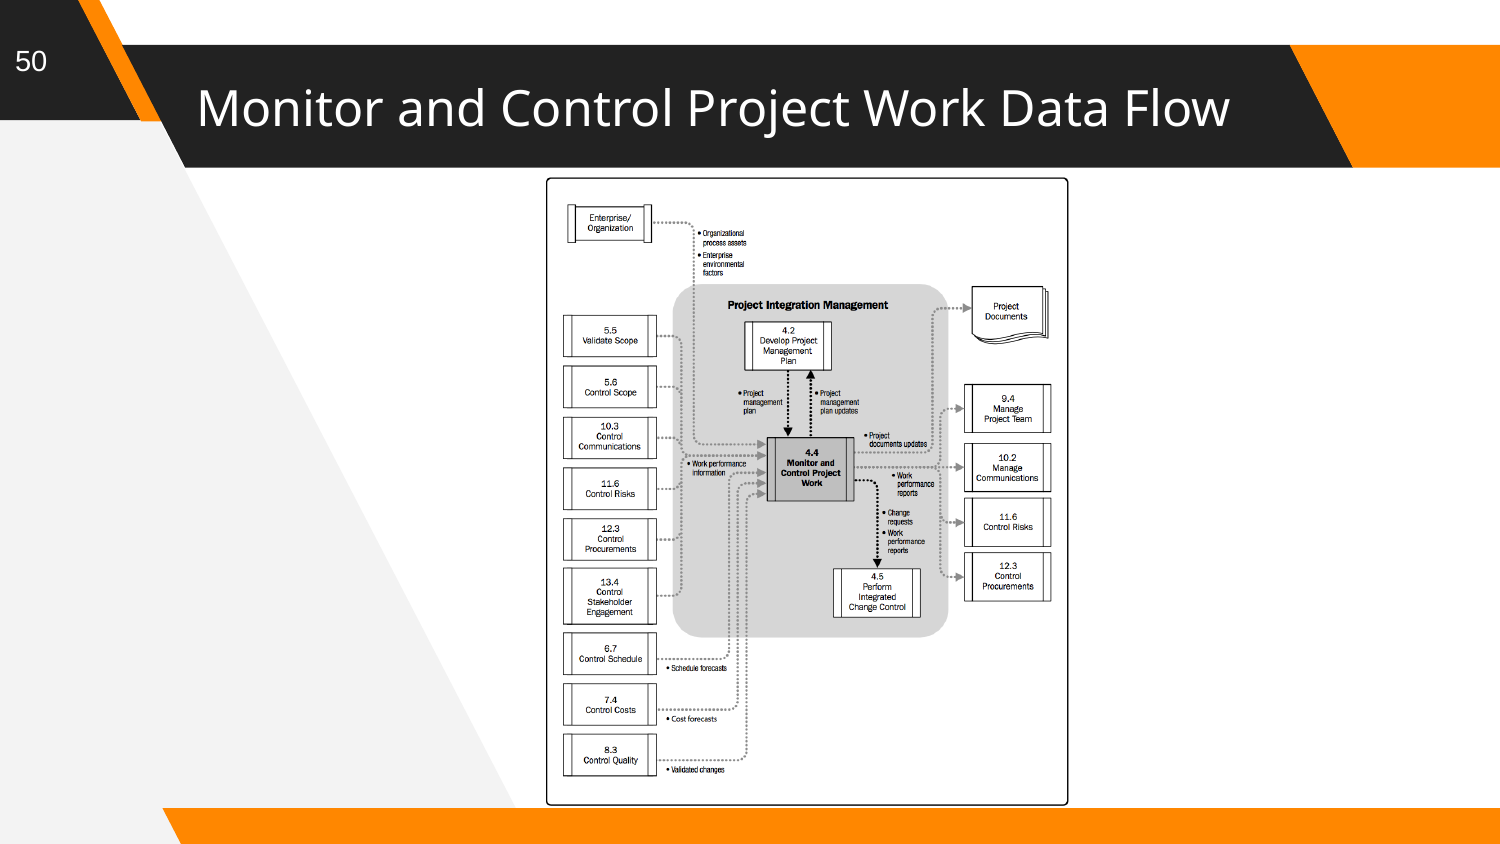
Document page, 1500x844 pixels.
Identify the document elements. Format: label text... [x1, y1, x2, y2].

title Monitor and Control Project Work Data Flow [181, 45, 1285, 169]
slide_number 50 [0, 0, 98, 121]
picture [544, 175, 1071, 807]
